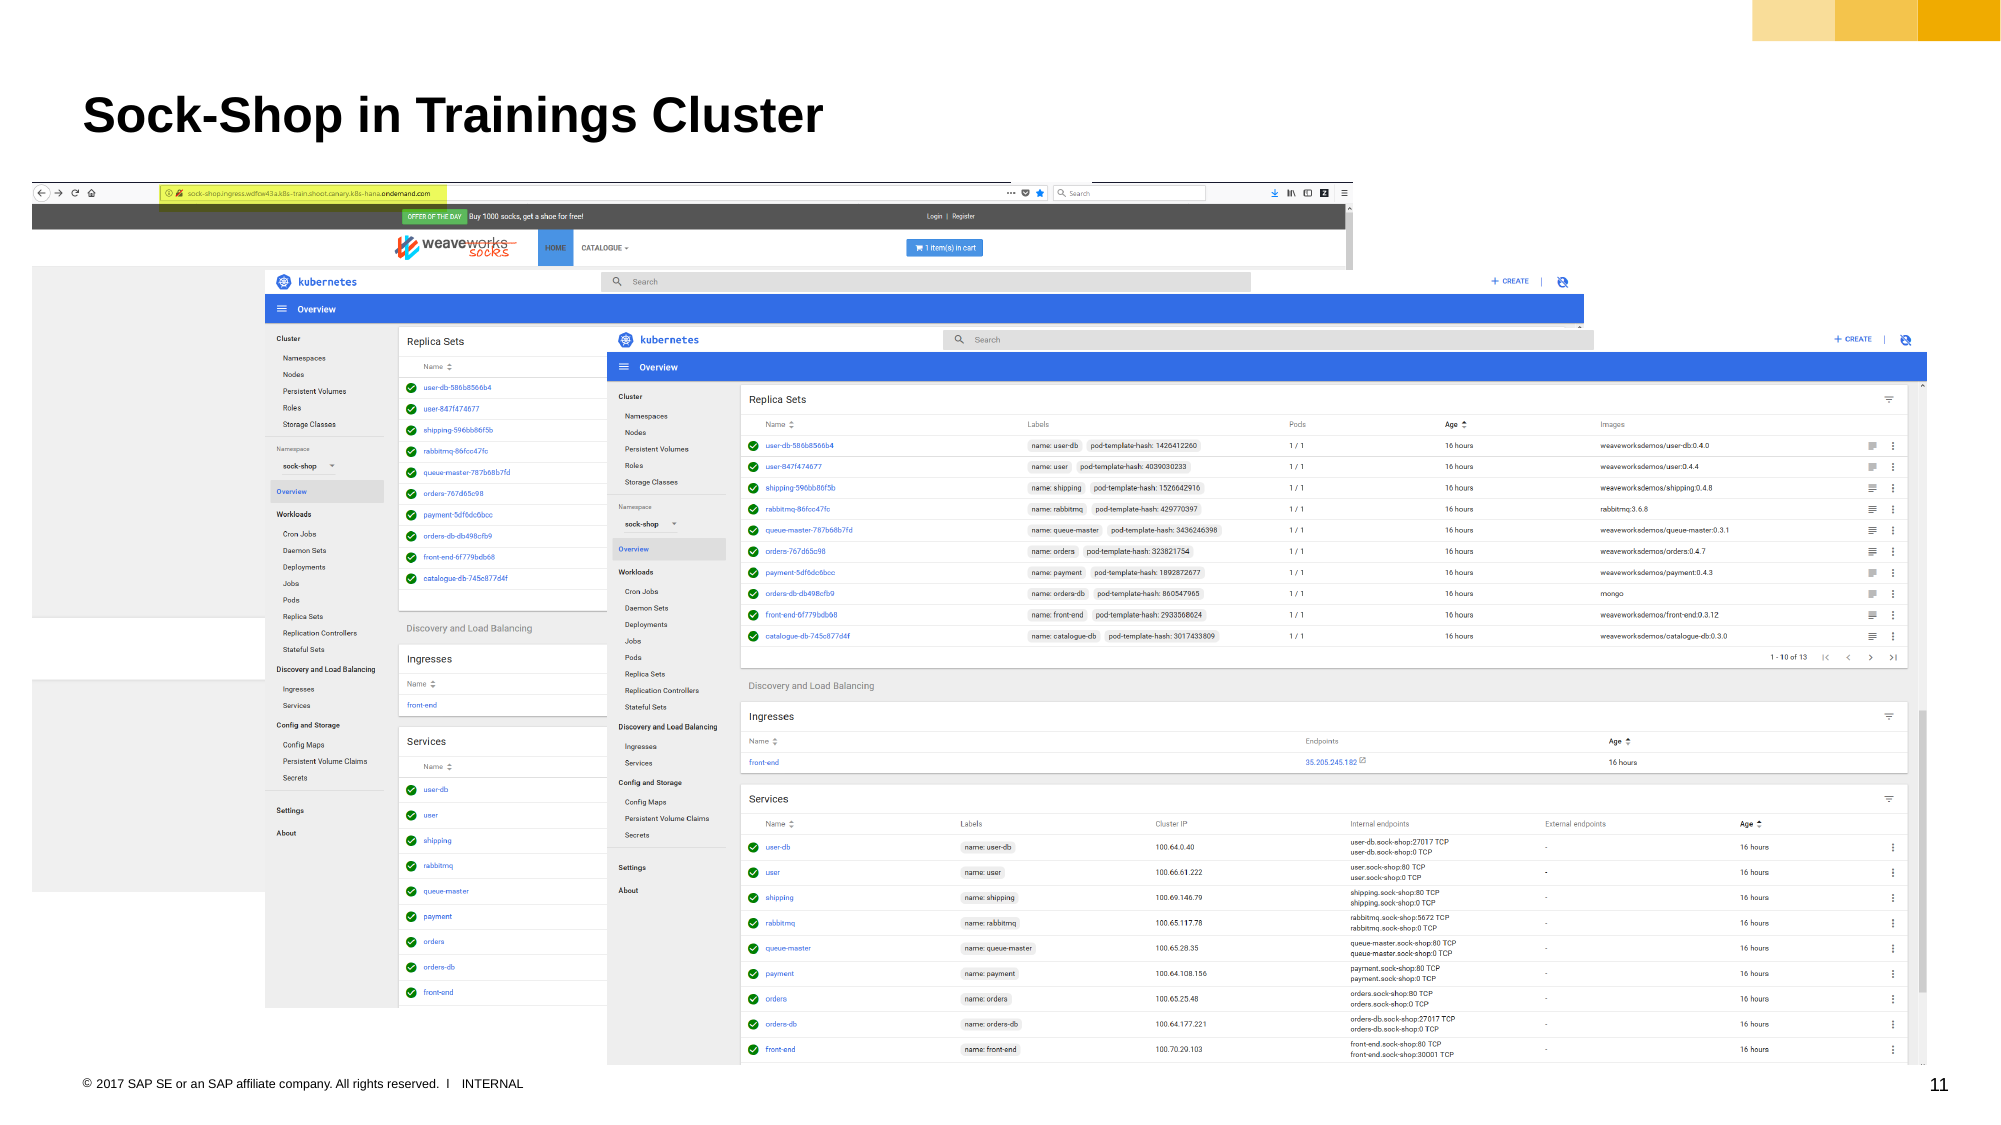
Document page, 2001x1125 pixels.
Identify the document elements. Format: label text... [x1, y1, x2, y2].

picture [32, 182, 1927, 1066]
title Sock-Shop in Trainings Cluster [82, 82, 1918, 144]
